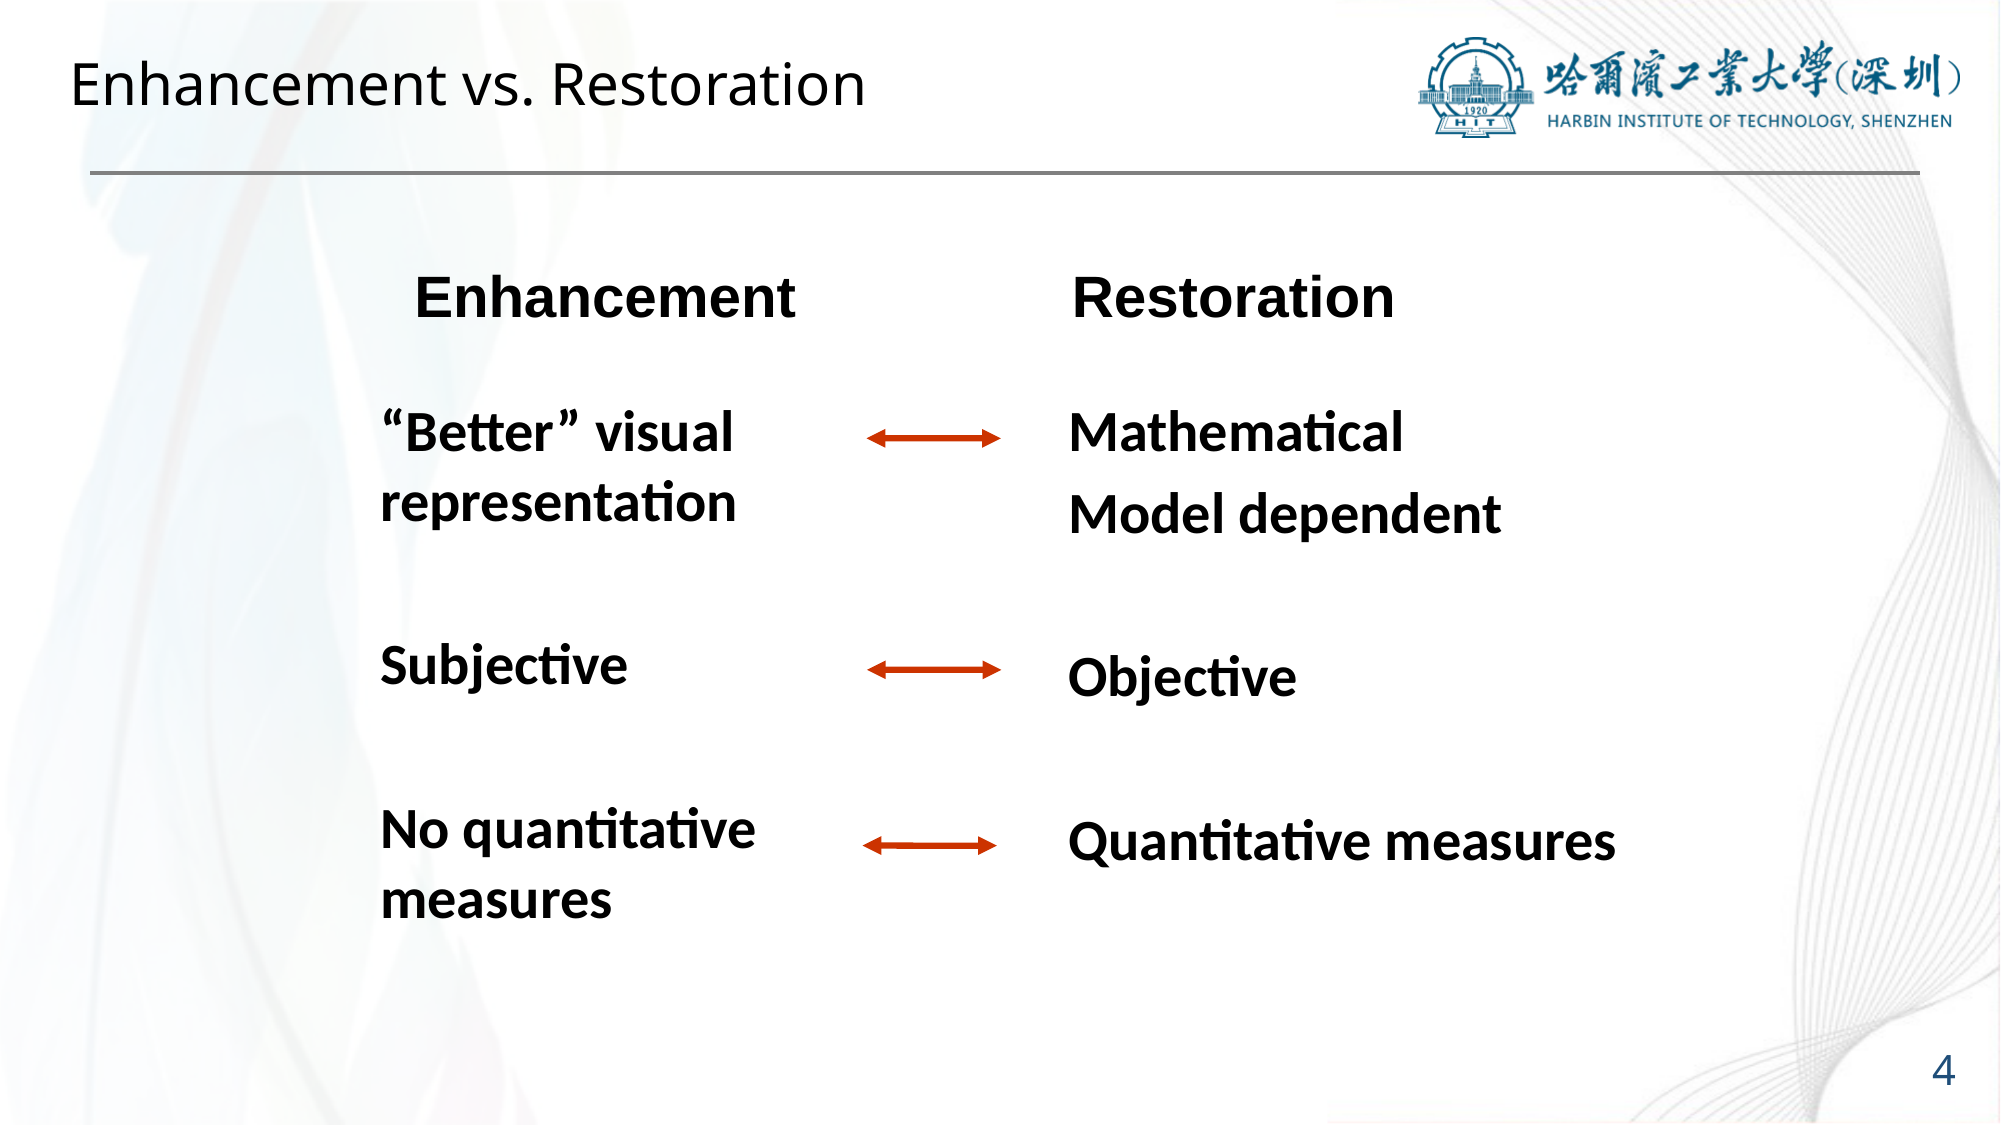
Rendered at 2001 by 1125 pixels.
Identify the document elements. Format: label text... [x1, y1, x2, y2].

picture [0, 0, 2001, 1125]
title Enhancement vs. Restoration [54, 0, 1385, 174]
text_box Mathematical Model dependent Objective Quantitative measures [1053, 385, 1716, 1089]
text_box Enhancement Restoration [399, 251, 1428, 337]
text_box [866, 663, 1002, 677]
text_box “Better” visual representation Subjective No quantitative measures [365, 385, 900, 1074]
text_box [866, 432, 1001, 445]
slide_number 4 [1521, 1042, 1972, 1103]
text_box [862, 839, 997, 852]
